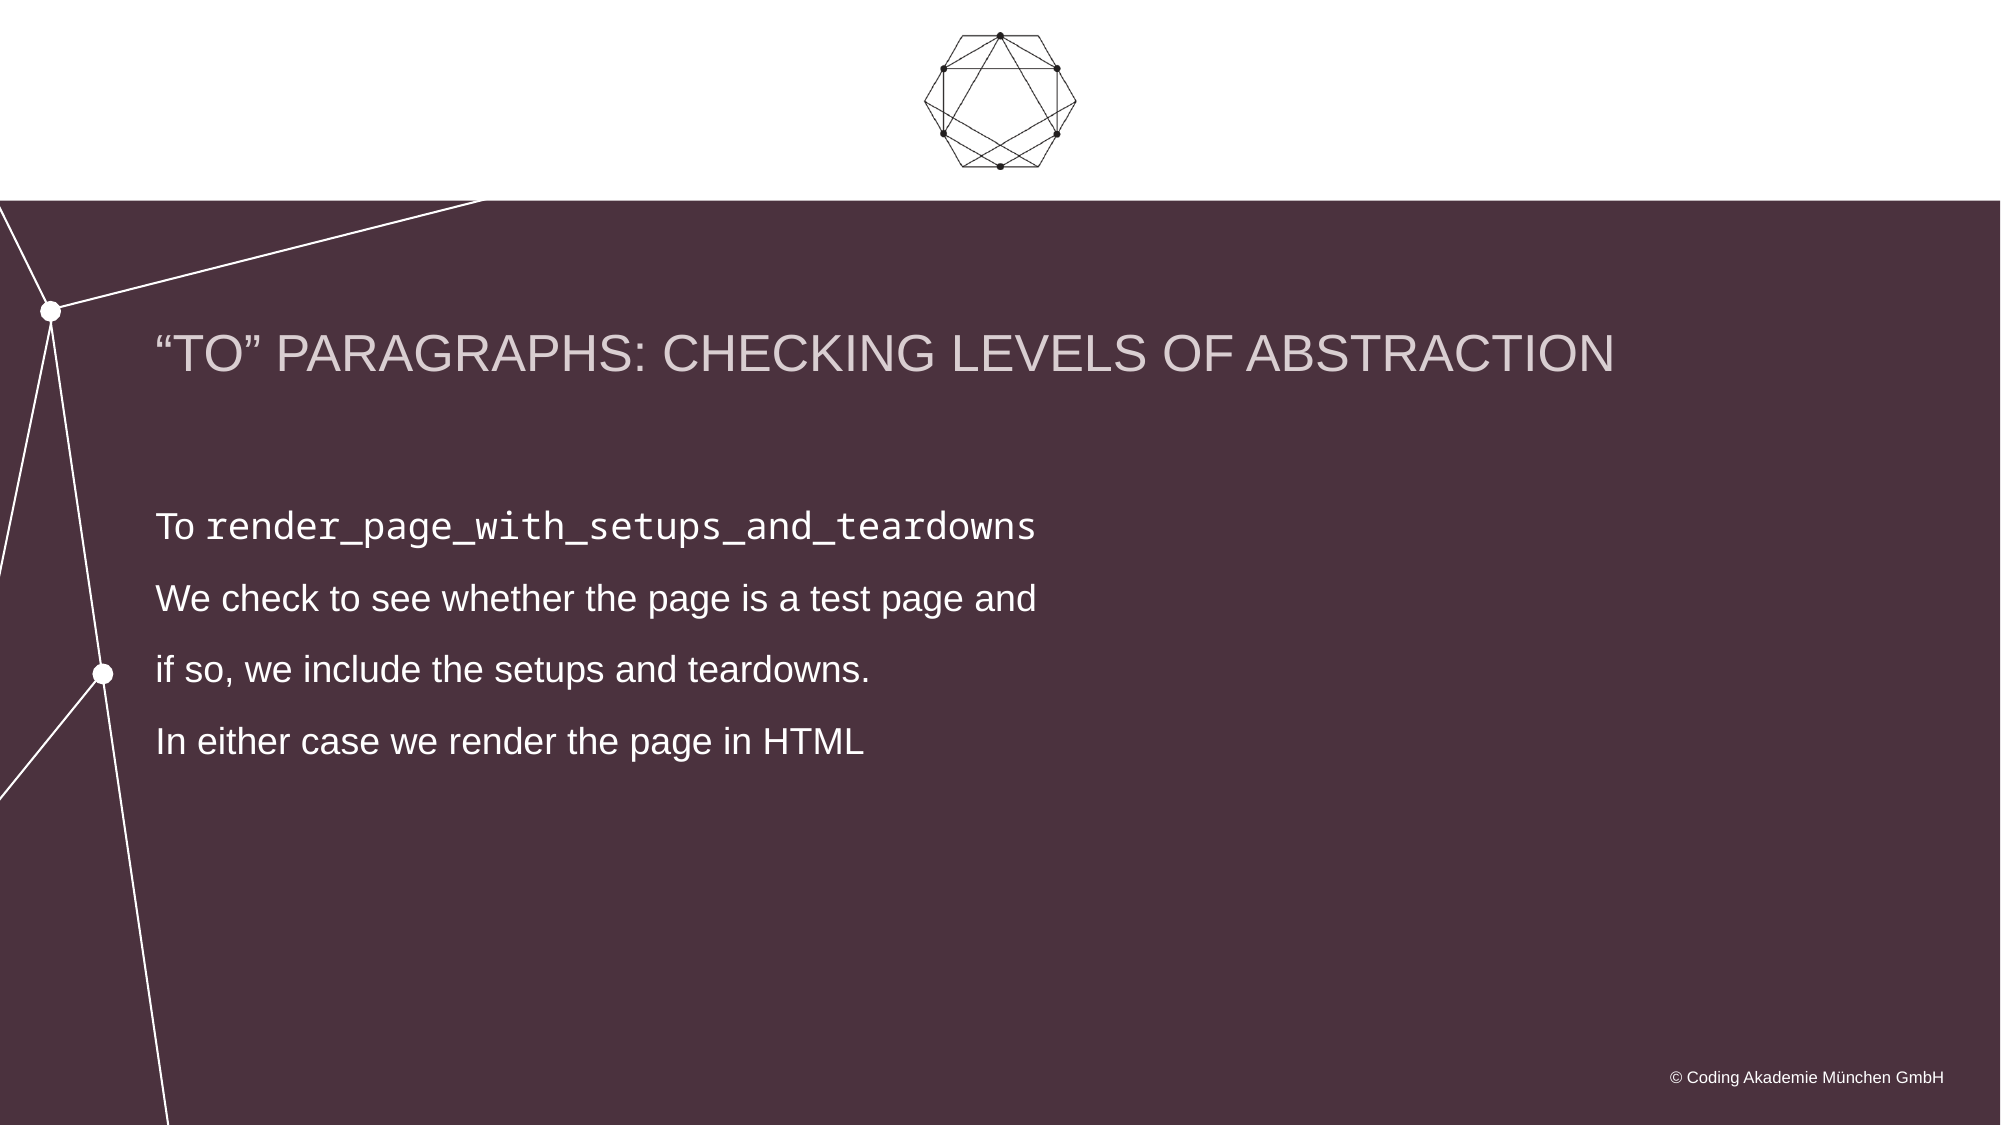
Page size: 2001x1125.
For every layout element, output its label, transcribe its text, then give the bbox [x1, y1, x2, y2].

title “TO” paragraphs: Checking Levels of Abstraction [155, 319, 1839, 383]
list To render_page_with_setups_and_teardowns We check to see whether the page is a test page and if so, we include the setups and teardowns. In either case we render the page in HTML [155, 497, 1839, 1004]
footer © Coding Akademie München GmbH [1354, 1069, 1945, 1088]
picture [923, 32, 1077, 170]
